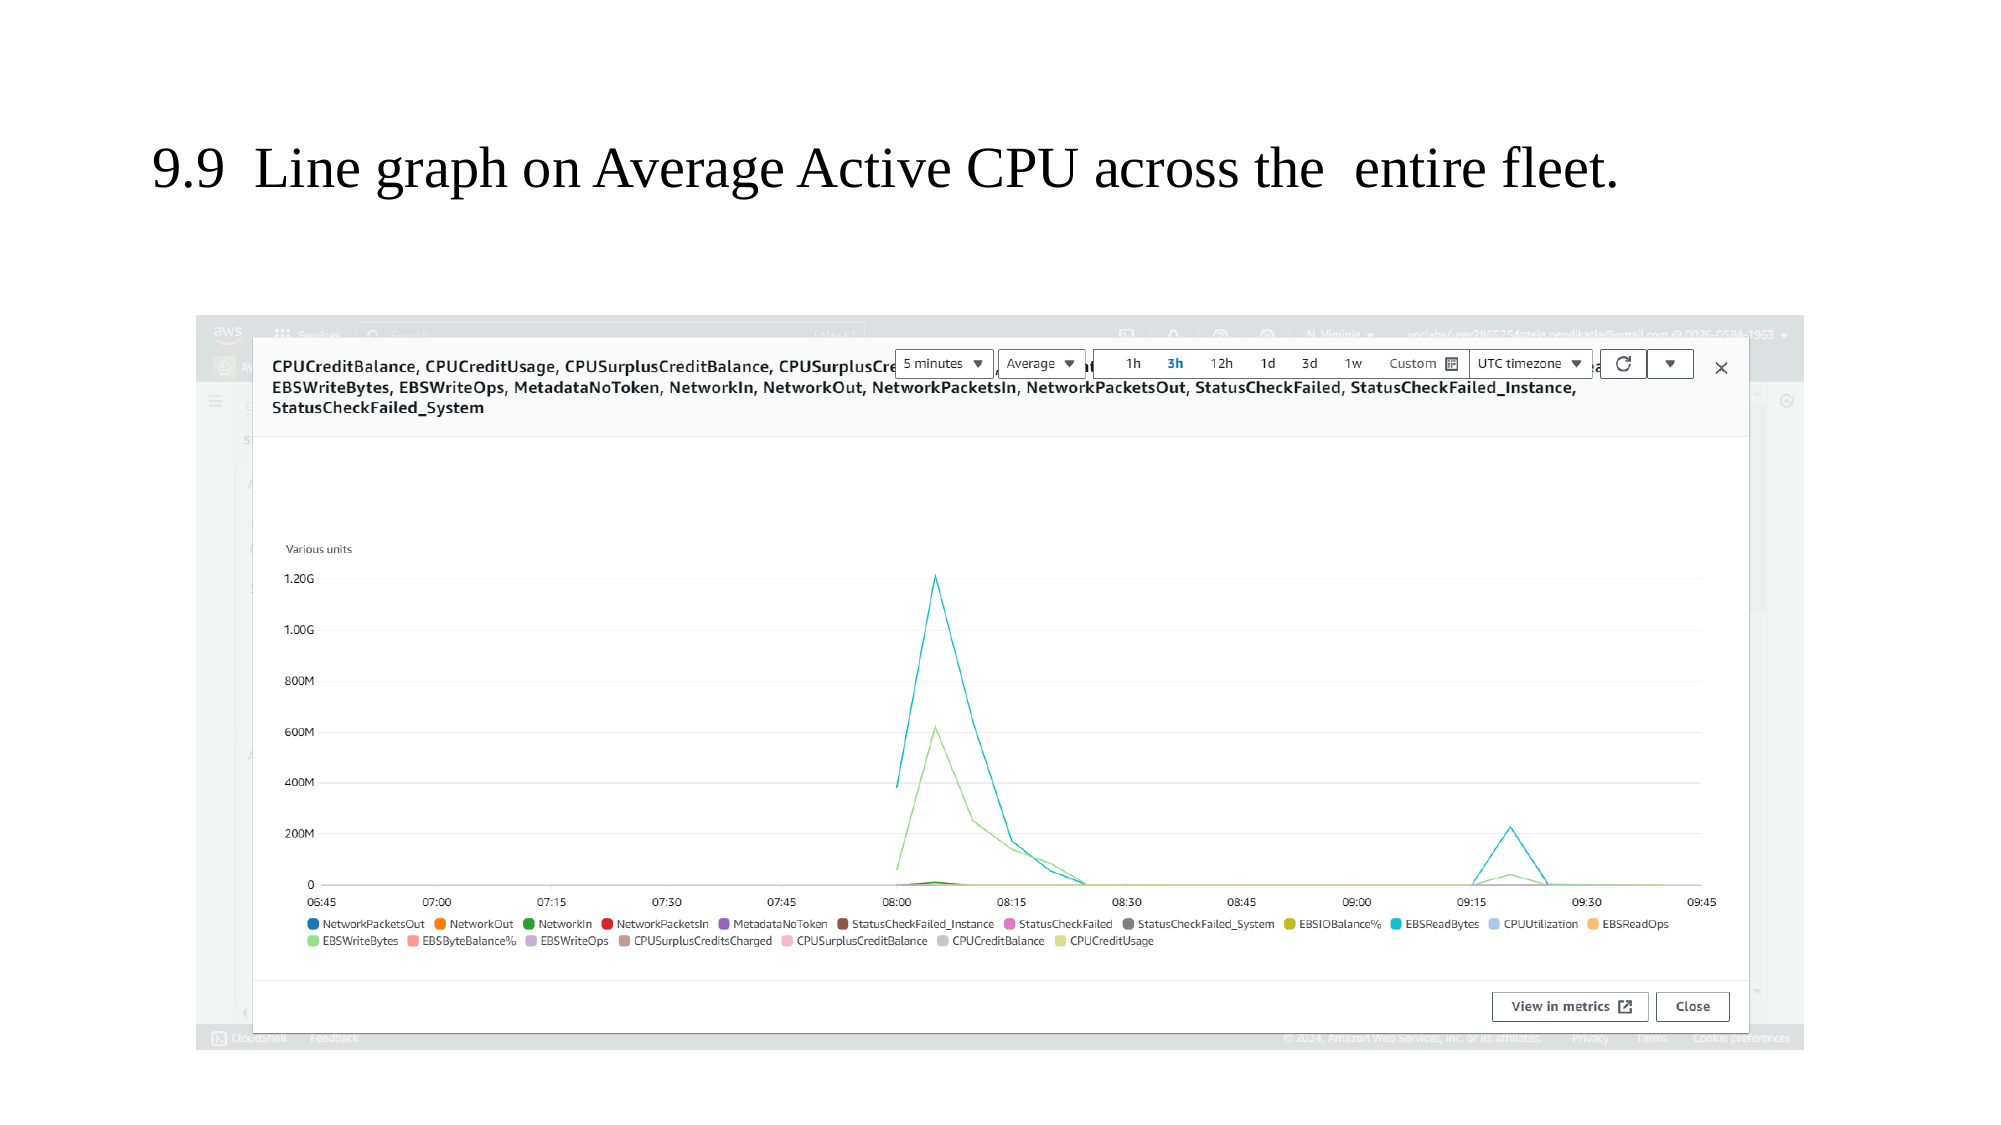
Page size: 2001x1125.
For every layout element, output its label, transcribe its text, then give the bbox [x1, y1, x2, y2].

picture [196, 314, 1804, 1050]
title 9.9 Line graph on Average Active CPU across the entire fleet. [137, 59, 1863, 278]
